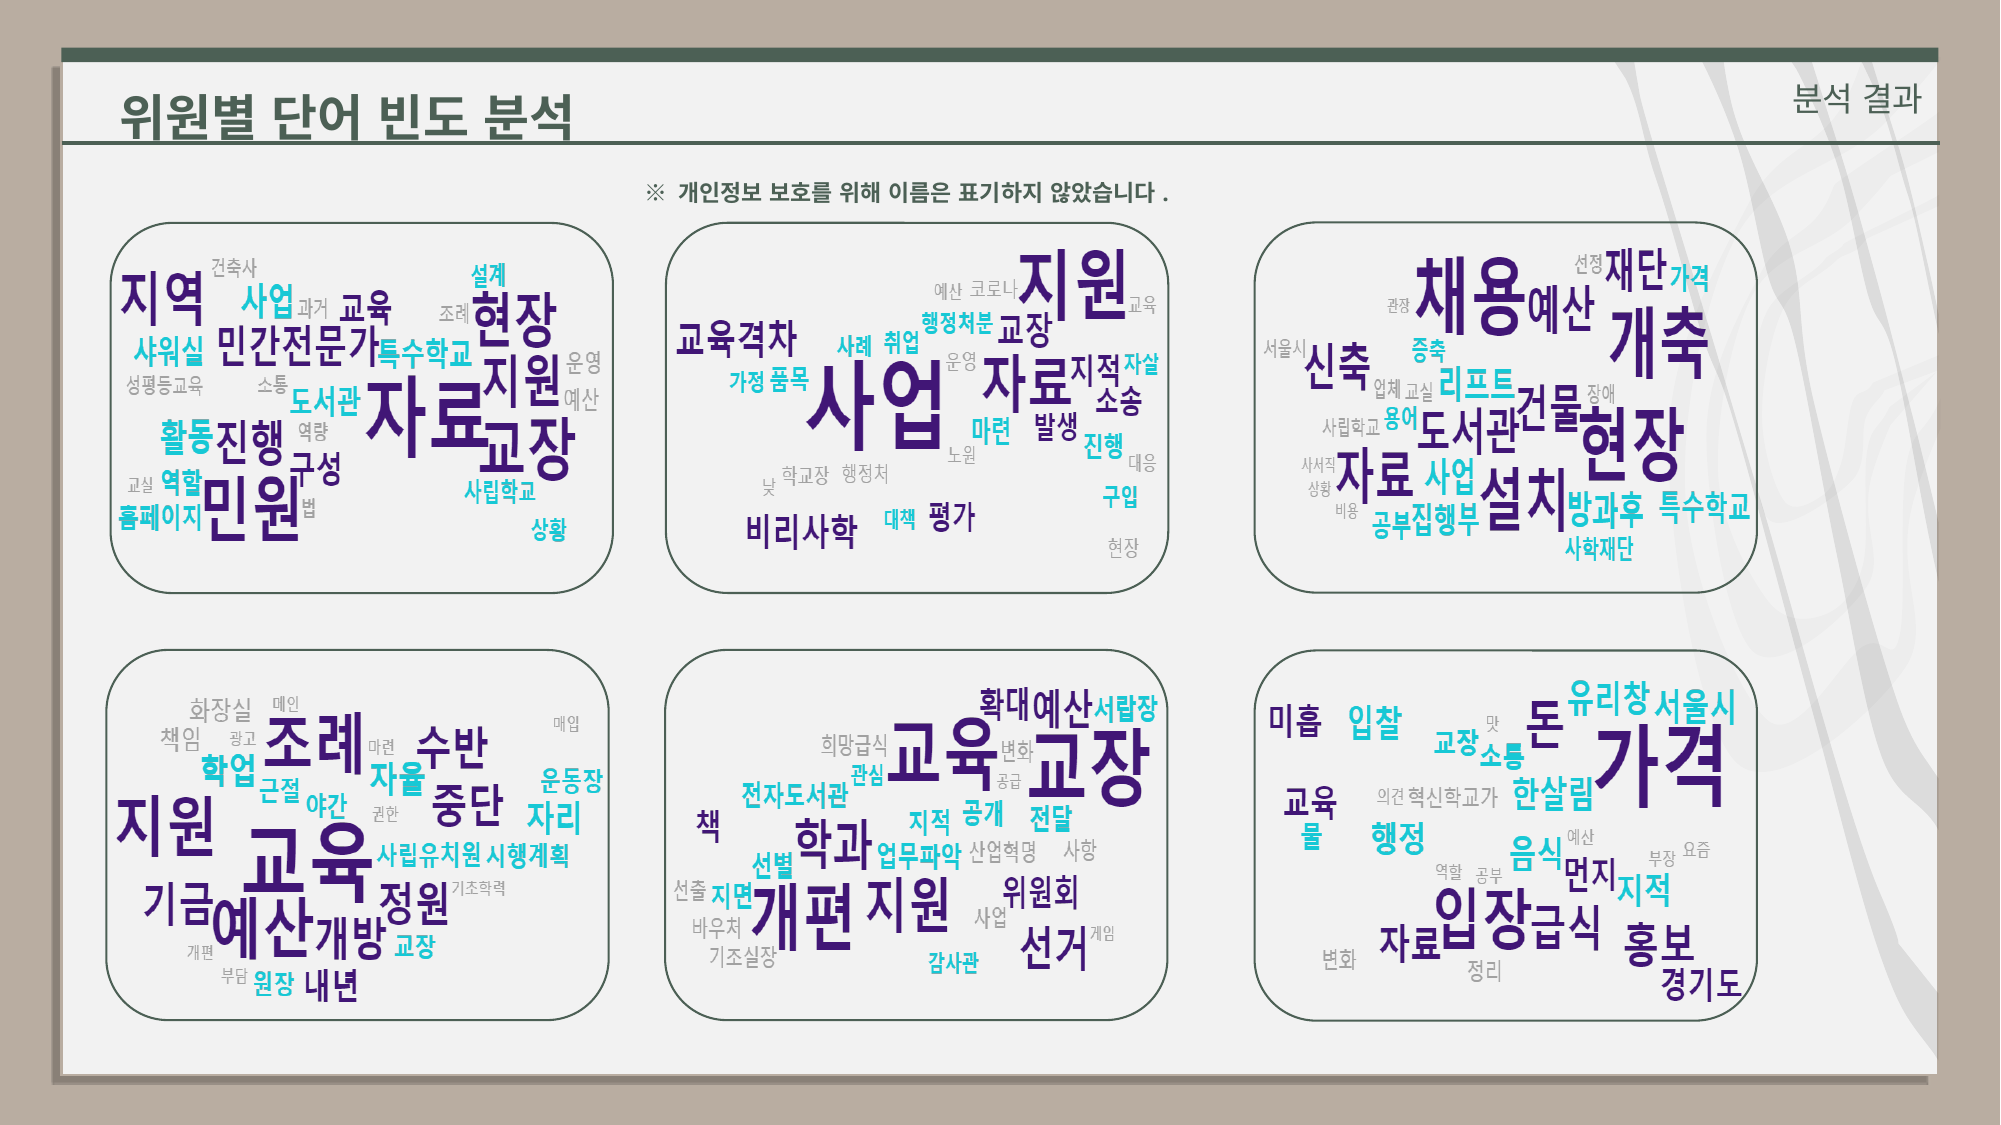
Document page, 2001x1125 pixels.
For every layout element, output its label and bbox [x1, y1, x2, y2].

text_box [61, 47, 1941, 142]
picture [110, 692, 604, 1005]
picture [1262, 667, 1749, 1004]
text_box [61, 144, 1941, 1075]
picture [112, 250, 606, 554]
picture [675, 241, 1159, 560]
picture [1254, 239, 1751, 570]
picture [671, 670, 1168, 974]
